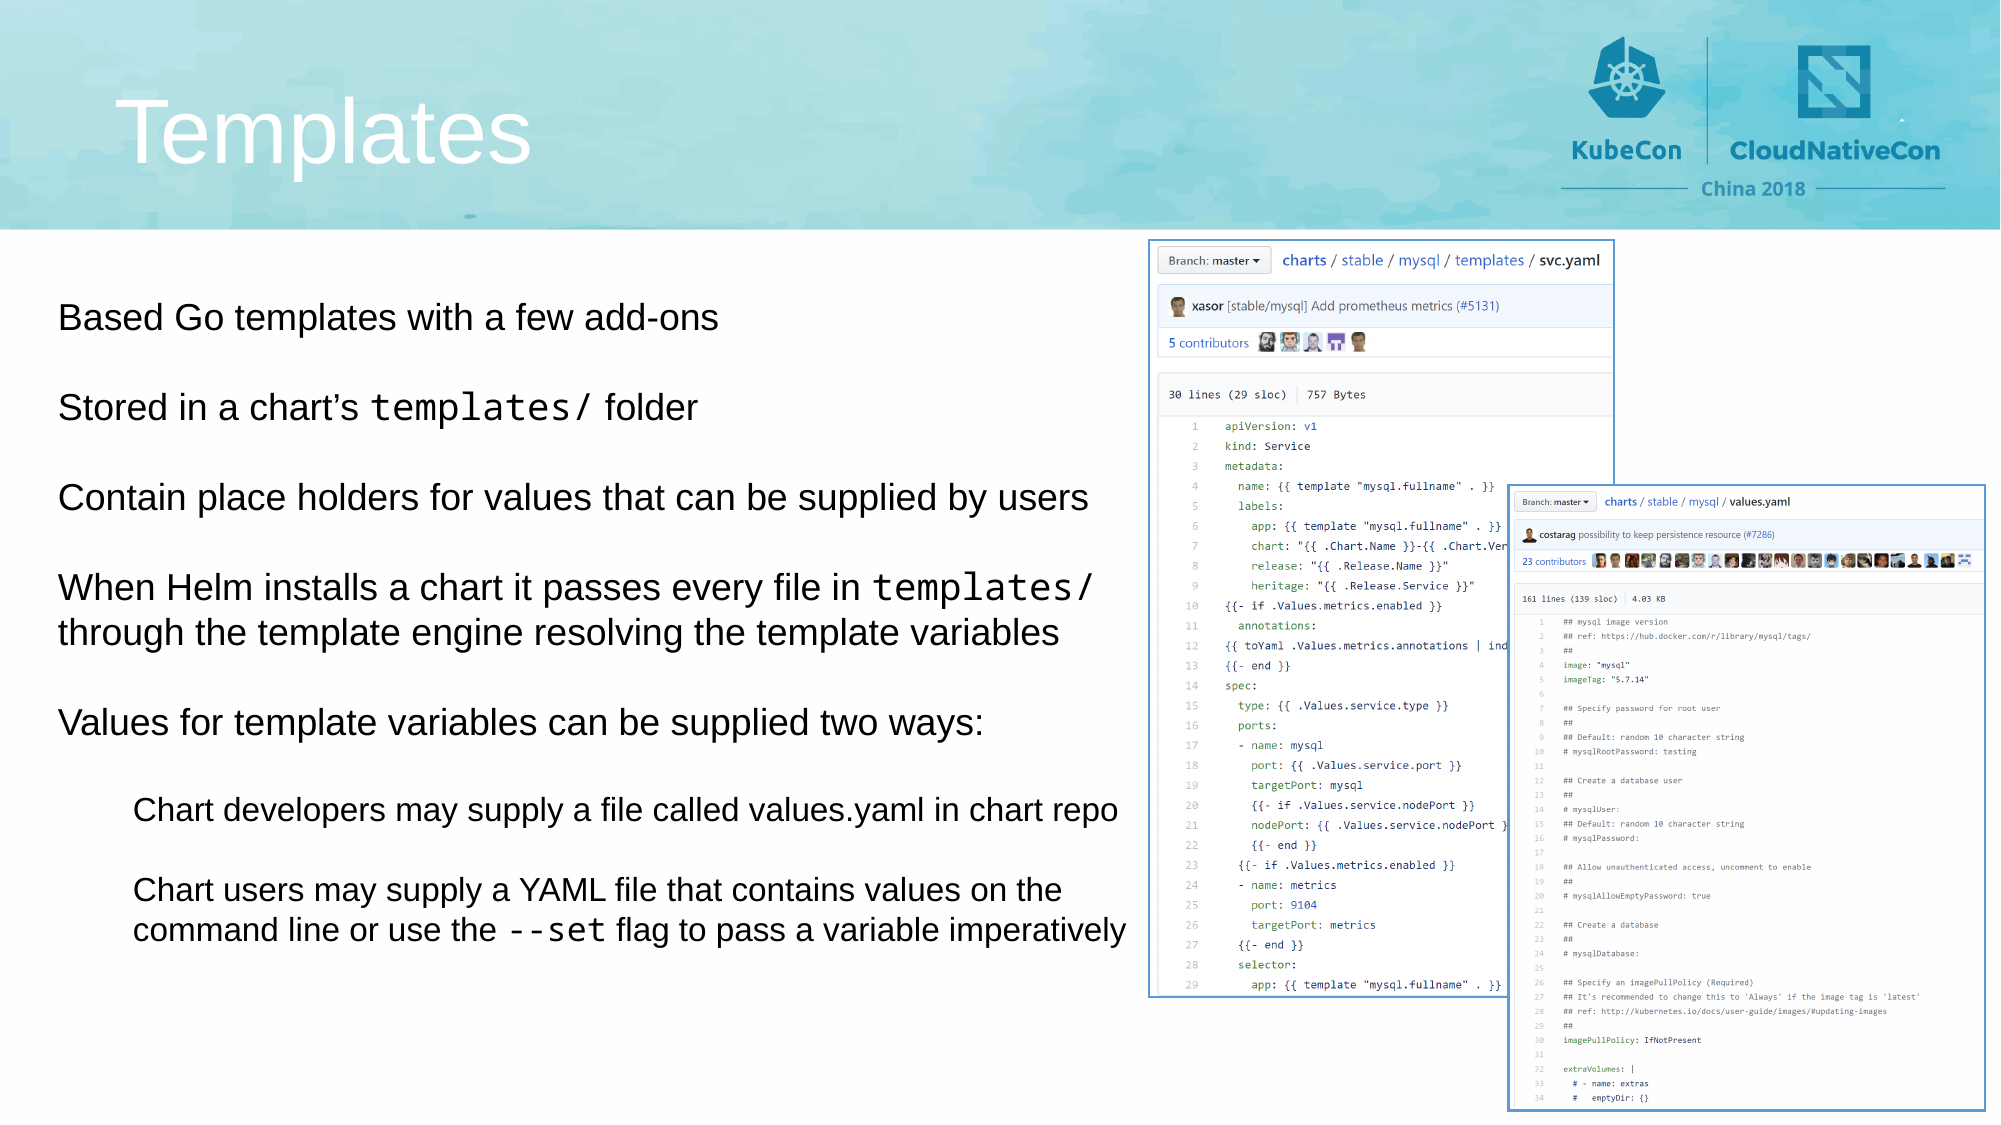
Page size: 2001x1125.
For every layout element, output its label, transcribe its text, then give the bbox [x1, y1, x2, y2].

picture [0, 0, 2001, 1125]
title Templates [99, 1, 1825, 265]
text_box Based Go templates with a few add-ons Stored in a chart’s templates/ folder Contain place holders for values that can be supplied by users When Helm installs a chart it passes every file in templates/ through the template engine resolving the template variables Values for template variables can be supplied two ways: Chart developers may supply a file called values.yaml in chart repo Chart users may supply a YAML file that contains values on the command line or use the --set flag to pass a variable imperatively [43, 285, 1150, 955]
